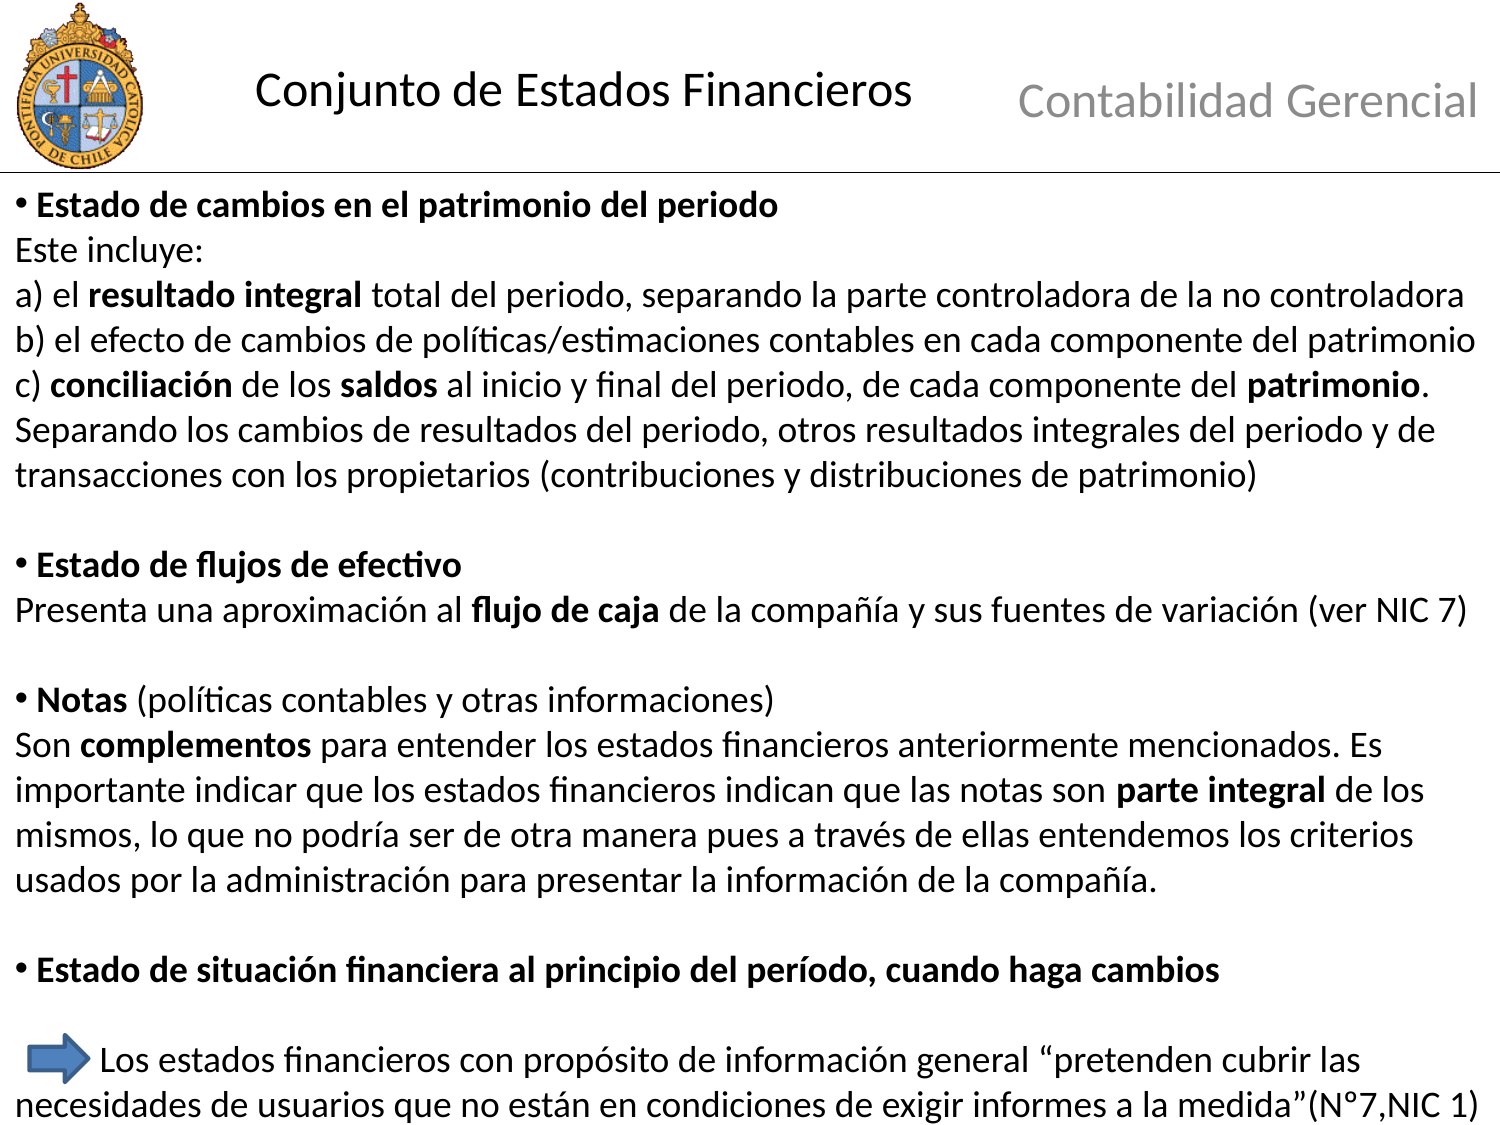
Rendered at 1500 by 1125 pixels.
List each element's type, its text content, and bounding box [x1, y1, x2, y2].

title Conjunto de Estados Financieros [160, 0, 998, 171]
text_box [27, 1033, 91, 1085]
text_box Estado de cambios en el patrimonio del periodo Este incluye: a) el resultado integral total del periodo, separando la parte controladora de la no controladora b) el efecto de cambios de políticas/estimaciones contables en cada componente del patrimonio c) conciliación de los saldos al inicio y final del periodo, de cada componente del patrimonio. Separando los cambios de resultados del periodo, otros resultados integrales del periodo y de transacciones con los propietarios (contribuciones y distribuciones de patrimonio) Estado de flujos de efectivo Presenta una aproximación al flujo de caja de la compañía y sus fuentes de variación (ver NIC 7) Notas (políticas contables y otras informaciones) Son complementos para entender los estados financieros anteriormente mencionados. Es importante indicar que los estados financieros indican que las notas son parte integral de los mismos, lo que no podría ser de otra manera pues a través de ellas entendemos los criterios usados por la administración para presentar la información de la compañía. Estado de situación financiera al principio del período, cuando haga cambios Los estados financieros con propósito de información general “pretenden cubrir las necesidades de usuarios que no están en condiciones de exigir informes a la medida”(Nº7,NIC 1) [0, 177, 1500, 1125]
table_cell MUS$ [0, 173, 1493, 180]
subtitle Contabilidad Gerencial [998, 0, 1500, 172]
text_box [0, 0, 160, 172]
